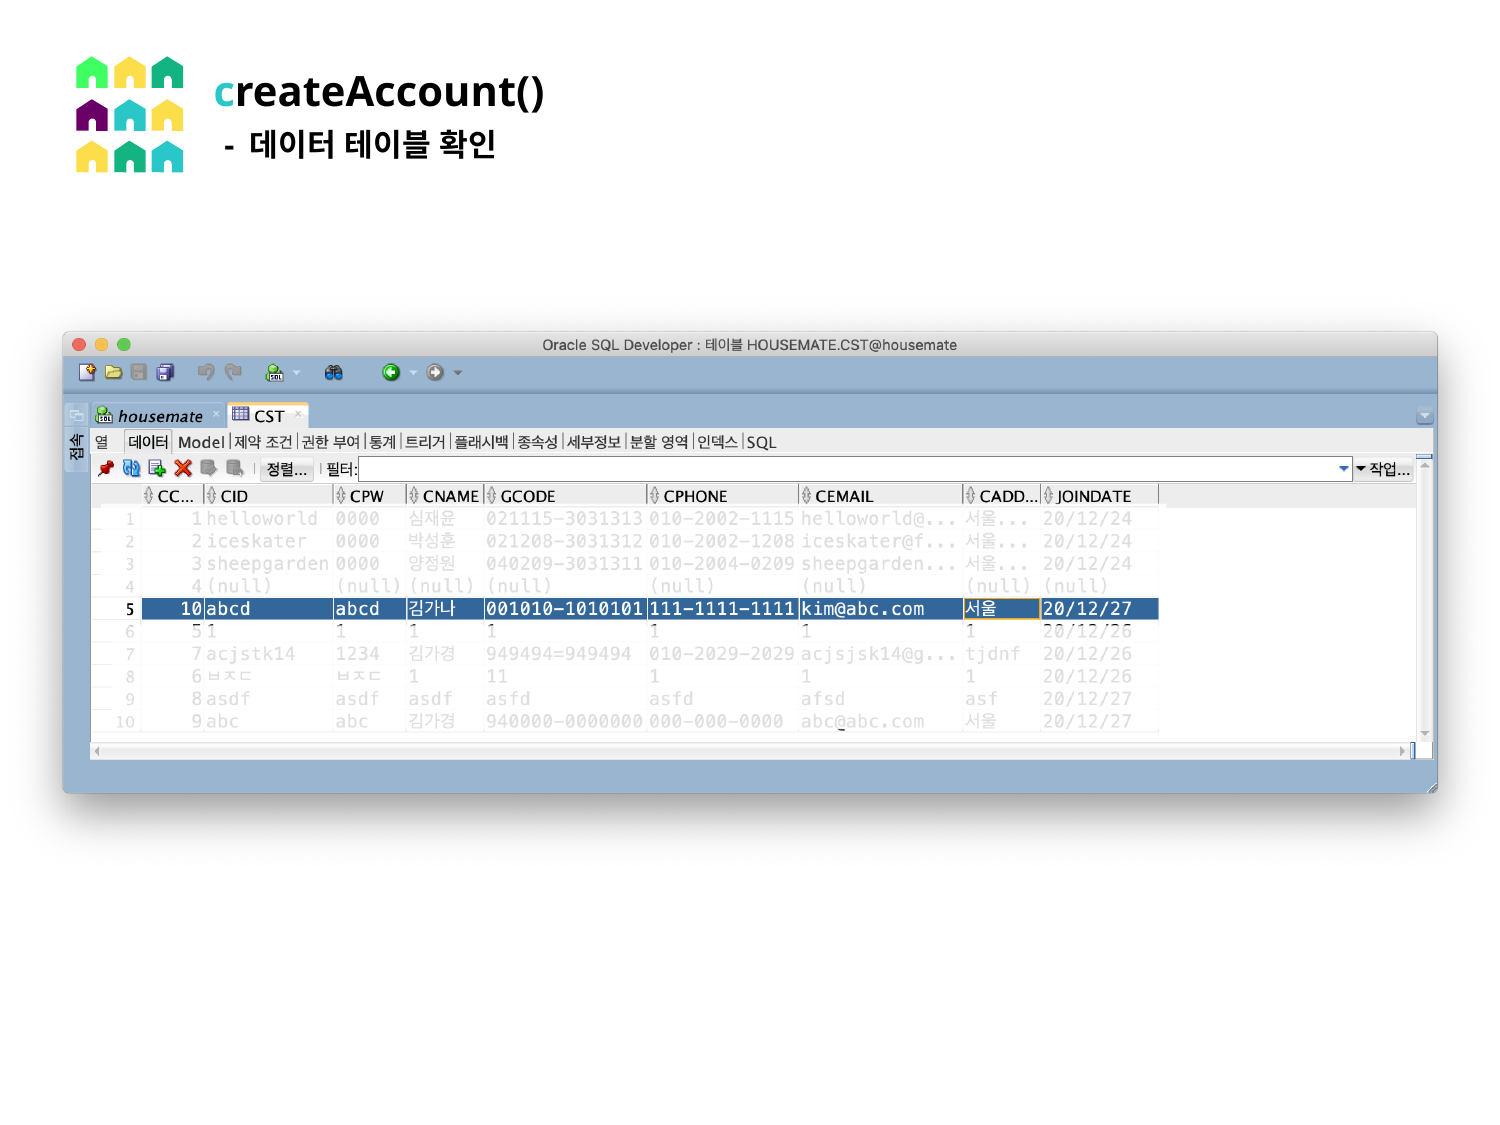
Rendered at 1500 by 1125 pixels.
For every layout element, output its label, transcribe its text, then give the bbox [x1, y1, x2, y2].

text_box createAccount() - 데이터 테이블 확인 [198, 57, 1010, 173]
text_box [76, 56, 184, 173]
picture [0, 289, 1500, 876]
